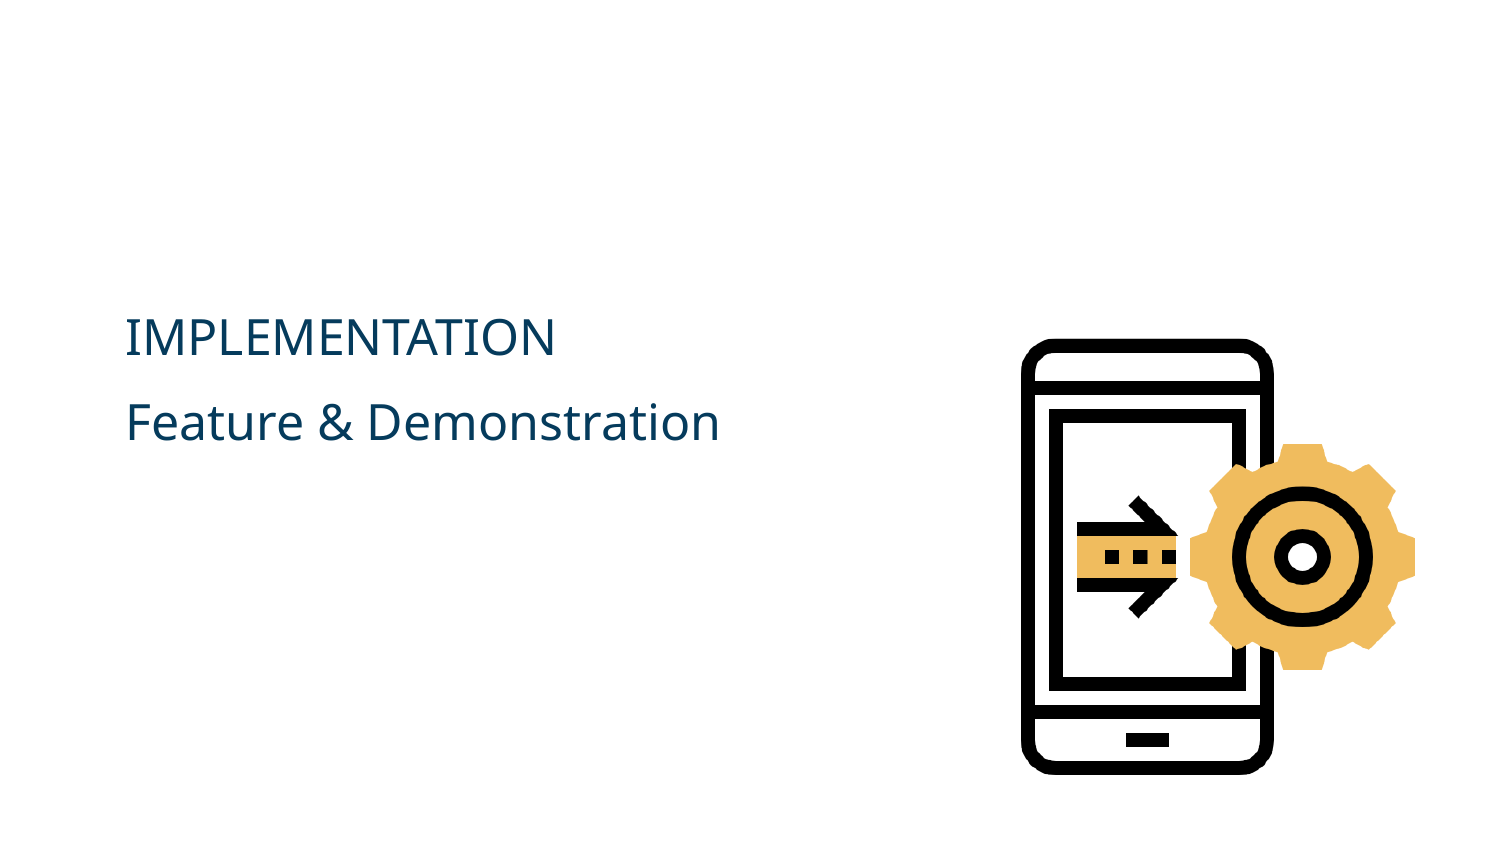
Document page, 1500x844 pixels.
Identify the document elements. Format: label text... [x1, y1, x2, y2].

title Feature & Demonstration [110, 374, 866, 469]
picture [992, 330, 1443, 782]
title IMPLEMENTATION [110, 290, 672, 419]
